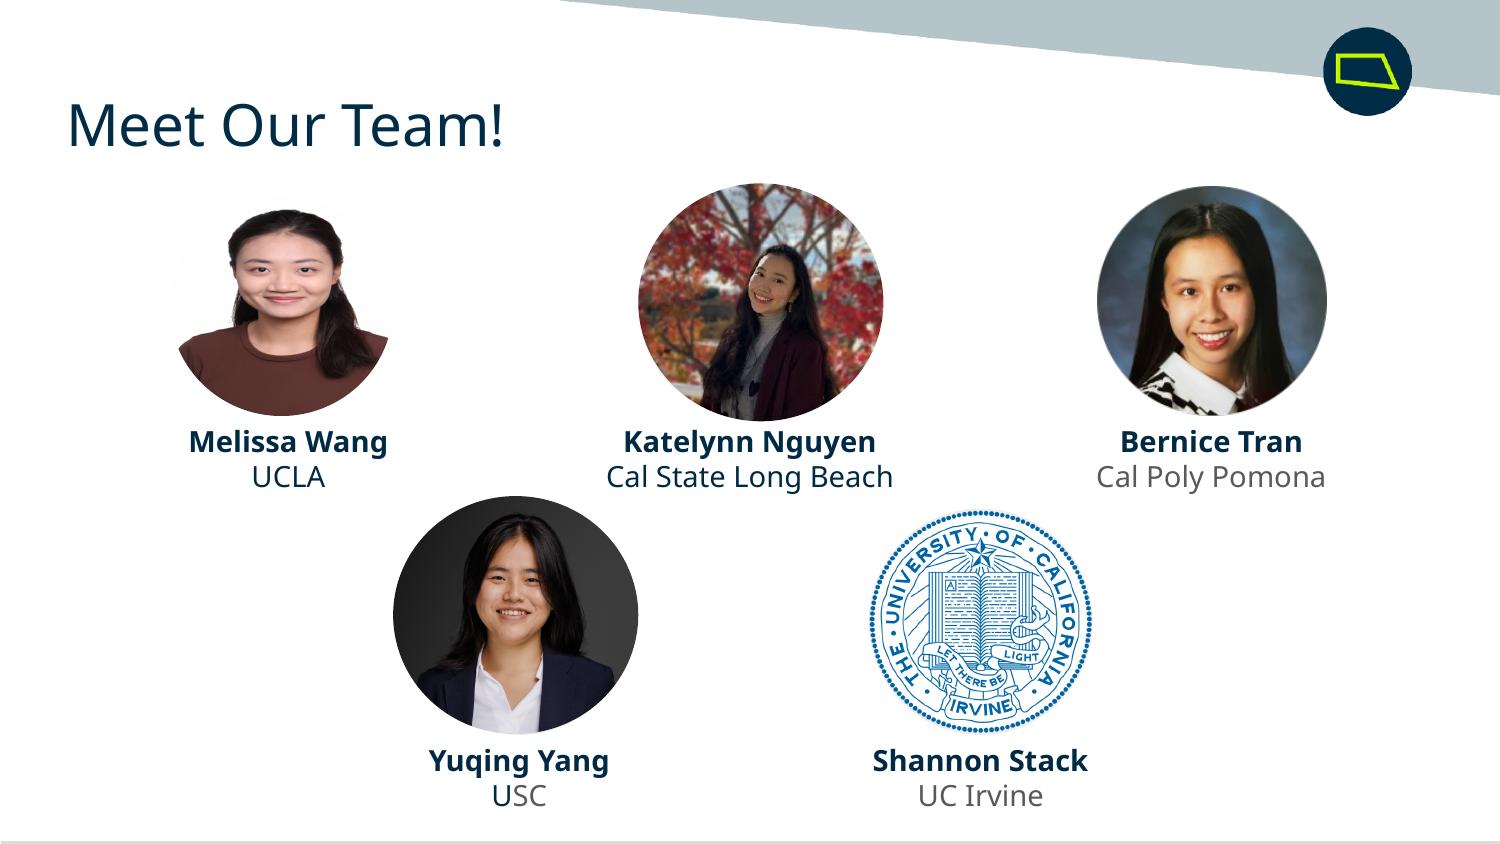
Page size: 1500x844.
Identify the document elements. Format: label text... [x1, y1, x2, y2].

text_box Katelynn Nguyen Cal State Long Beach [581, 407, 919, 509]
text_box Melissa Wang UCLA [119, 407, 458, 509]
text_box Meet Our Team! [51, 72, 1449, 167]
picture [0, 0, 1500, 844]
text_box Shannon Stack UC Irvine [812, 726, 1150, 828]
text_box Yuqing Yang USC [350, 726, 688, 828]
text_box Bernice Tran Cal Poly Pomona [1042, 407, 1381, 509]
